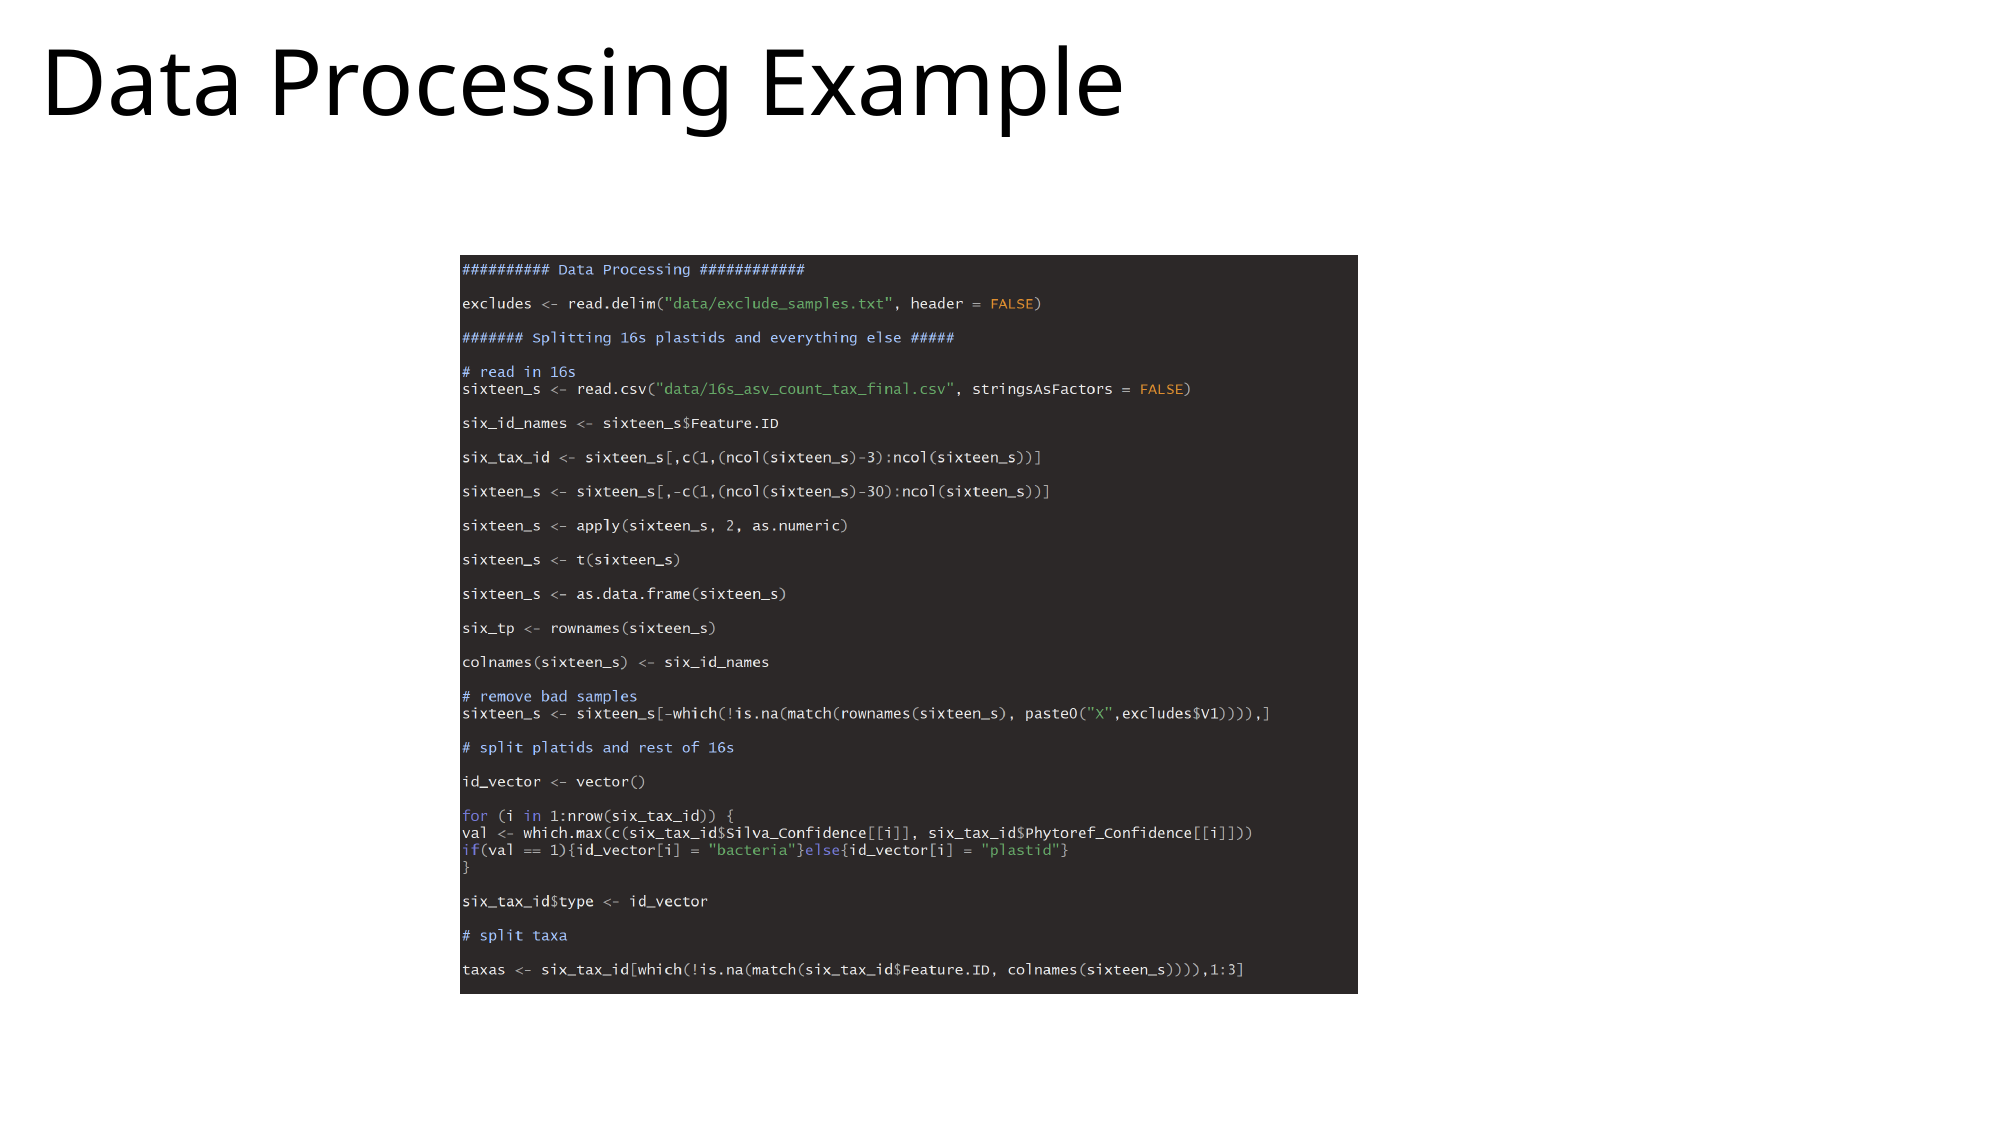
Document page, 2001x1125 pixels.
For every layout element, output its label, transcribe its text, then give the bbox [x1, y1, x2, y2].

picture [460, 255, 1358, 994]
title Data Processing Example [25, 0, 1751, 195]
